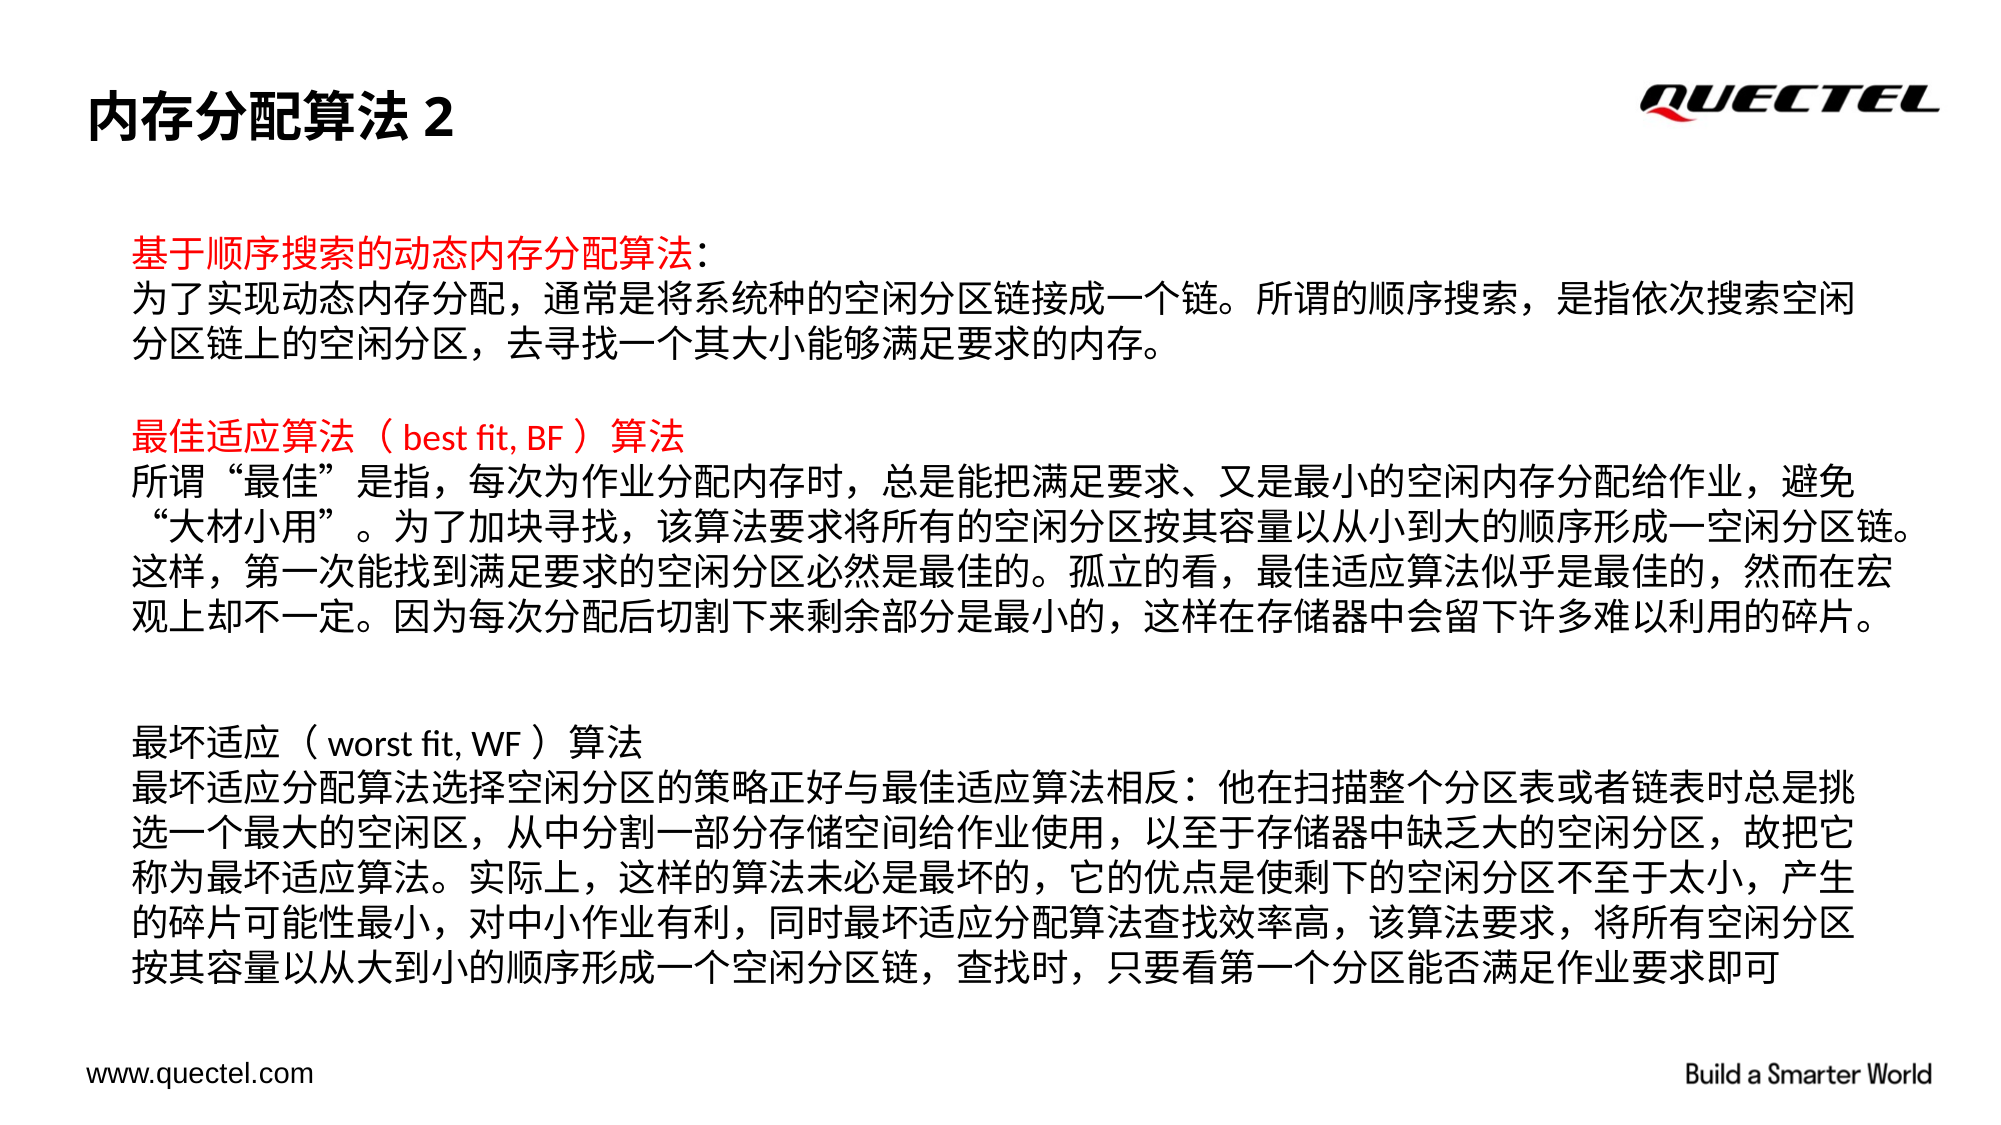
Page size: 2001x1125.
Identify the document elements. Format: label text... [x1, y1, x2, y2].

picture [1595, 32, 1985, 165]
text_box 基于顺序搜索的动态内存分配算法： 为了实现动态内存分配，通常是将系统种的空闲分区链接成一个链。所谓的顺序搜索，是指依次搜索空闲分区链上的空闲分区，去寻找一个其大小能够满足要求的内存。 [116, 222, 1884, 418]
text_box 最佳适应算法（best fit, BF）算法 所谓“最佳”是指，每次为作业分配内存时，总是能把满足要求、又是最小的空闲内存分配给作业，避免“大材小用”。为了加块寻找，该算法要求将所有的空闲分区按其容量以从小到大的顺序形成一空闲分区链。这样，第一次能找到满足要求的空闲分区必然是最佳的。孤立的看，最佳适应算法似乎是最佳的，然而在宏观上却不一定。因为每次分配后切割下来剩余部分是最小的，这样在存储器中会留下许多难以利用的碎片。 [116, 405, 1946, 646]
title 内存分配算法2 [71, 82, 1887, 156]
picture [1637, 1015, 1981, 1125]
text_box 最坏适应（worst fit, WF）算法 最坏适应分配算法选择空闲分区的策略正好与最佳适应算法相反：他在扫描整个分区表或者链表时总是挑选一个最大的空闲区，从中分割一部分存储空间给作业使用，以至于存储器中缺乏大的空闲分区，故把它称为最坏适应算法。实际上，这样的算法未必是最坏的，它的优点是使剩下的空闲分区不至于太小，产生的碎片可能性最小，对中小作业有利，同时最坏适应分配算法查找效率高，该算法要求，将所有空闲分区按其容量以从大到小的顺序形成一个空闲分区链，查找时，只要看第一个分区能否满足作业要求即可 [116, 711, 1887, 997]
